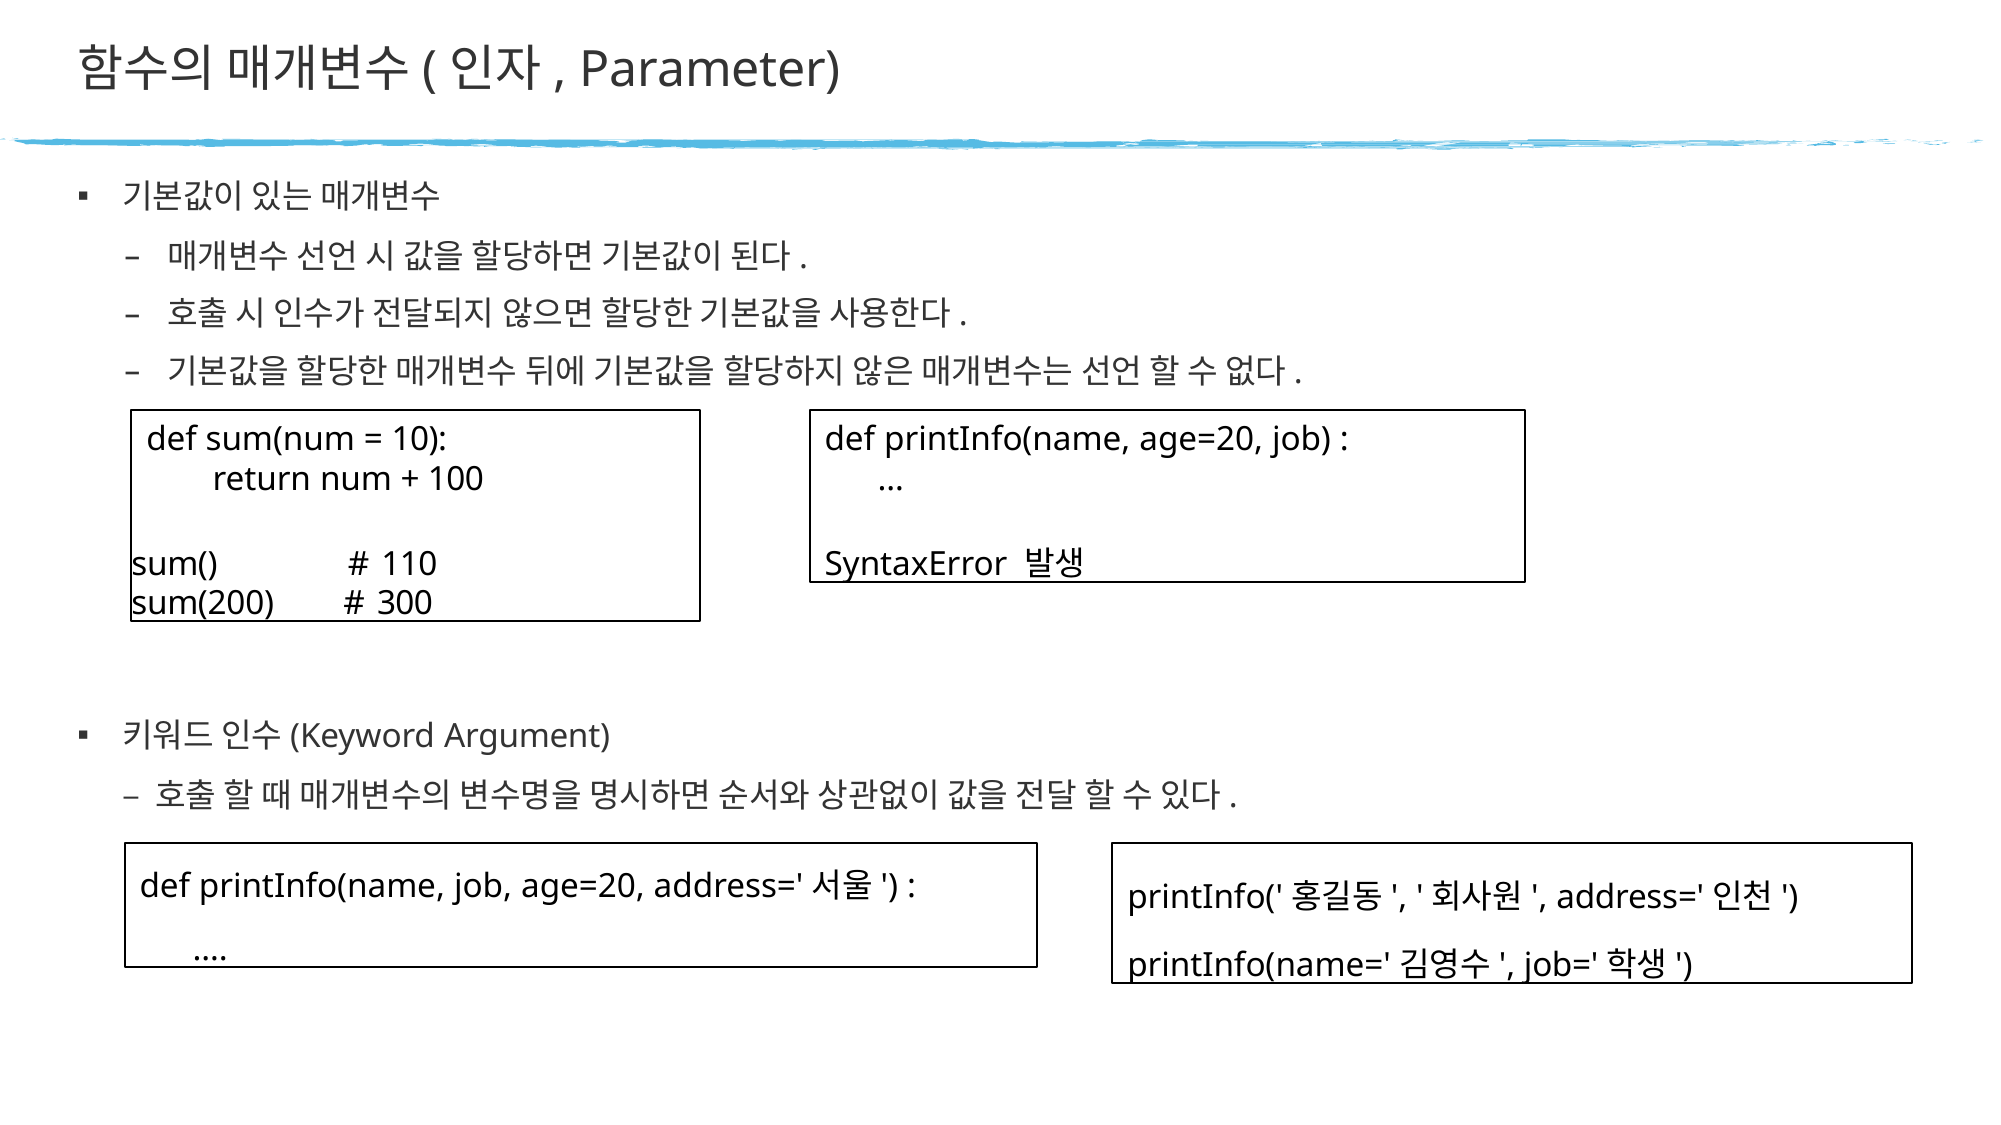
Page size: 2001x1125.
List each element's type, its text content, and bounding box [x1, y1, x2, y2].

text_box def sum(num = 10): return num + 100 sum() # 110 sum(200) # 300 [131, 410, 700, 622]
title 함수의 매개변수(인자, Parameter) [75, 34, 1700, 148]
text_box 기본값이 있는 매개변수 매개변수 선언 시 값을 할당하면 기본값이 된다. 호출 시 인수가 전달되지 않으면 할당한 기본값을 사용한다. 기본값을 할당한 매개변수 뒤에 기본값을 할당하지 않은 매개변수는 선언 할 수 없다. [75, 148, 1756, 390]
text_box def printInfo(name, age=20, job) : … SyntaxError 발생 [809, 410, 1525, 582]
text_box 키워드 인수(Keyword Argument) – 호출 할 때 매개변수의 변수명을 명시하면 순서와 상관없이 값을 전달 할 수 있다. [75, 687, 1688, 814]
text_box printInfo('홍길동', '회사원', address='인천') printInfo(name='김영수', job='학생') [1112, 843, 1913, 983]
text_box def printInfo(name, job, age=20, address='서울') : …. [124, 843, 1038, 967]
